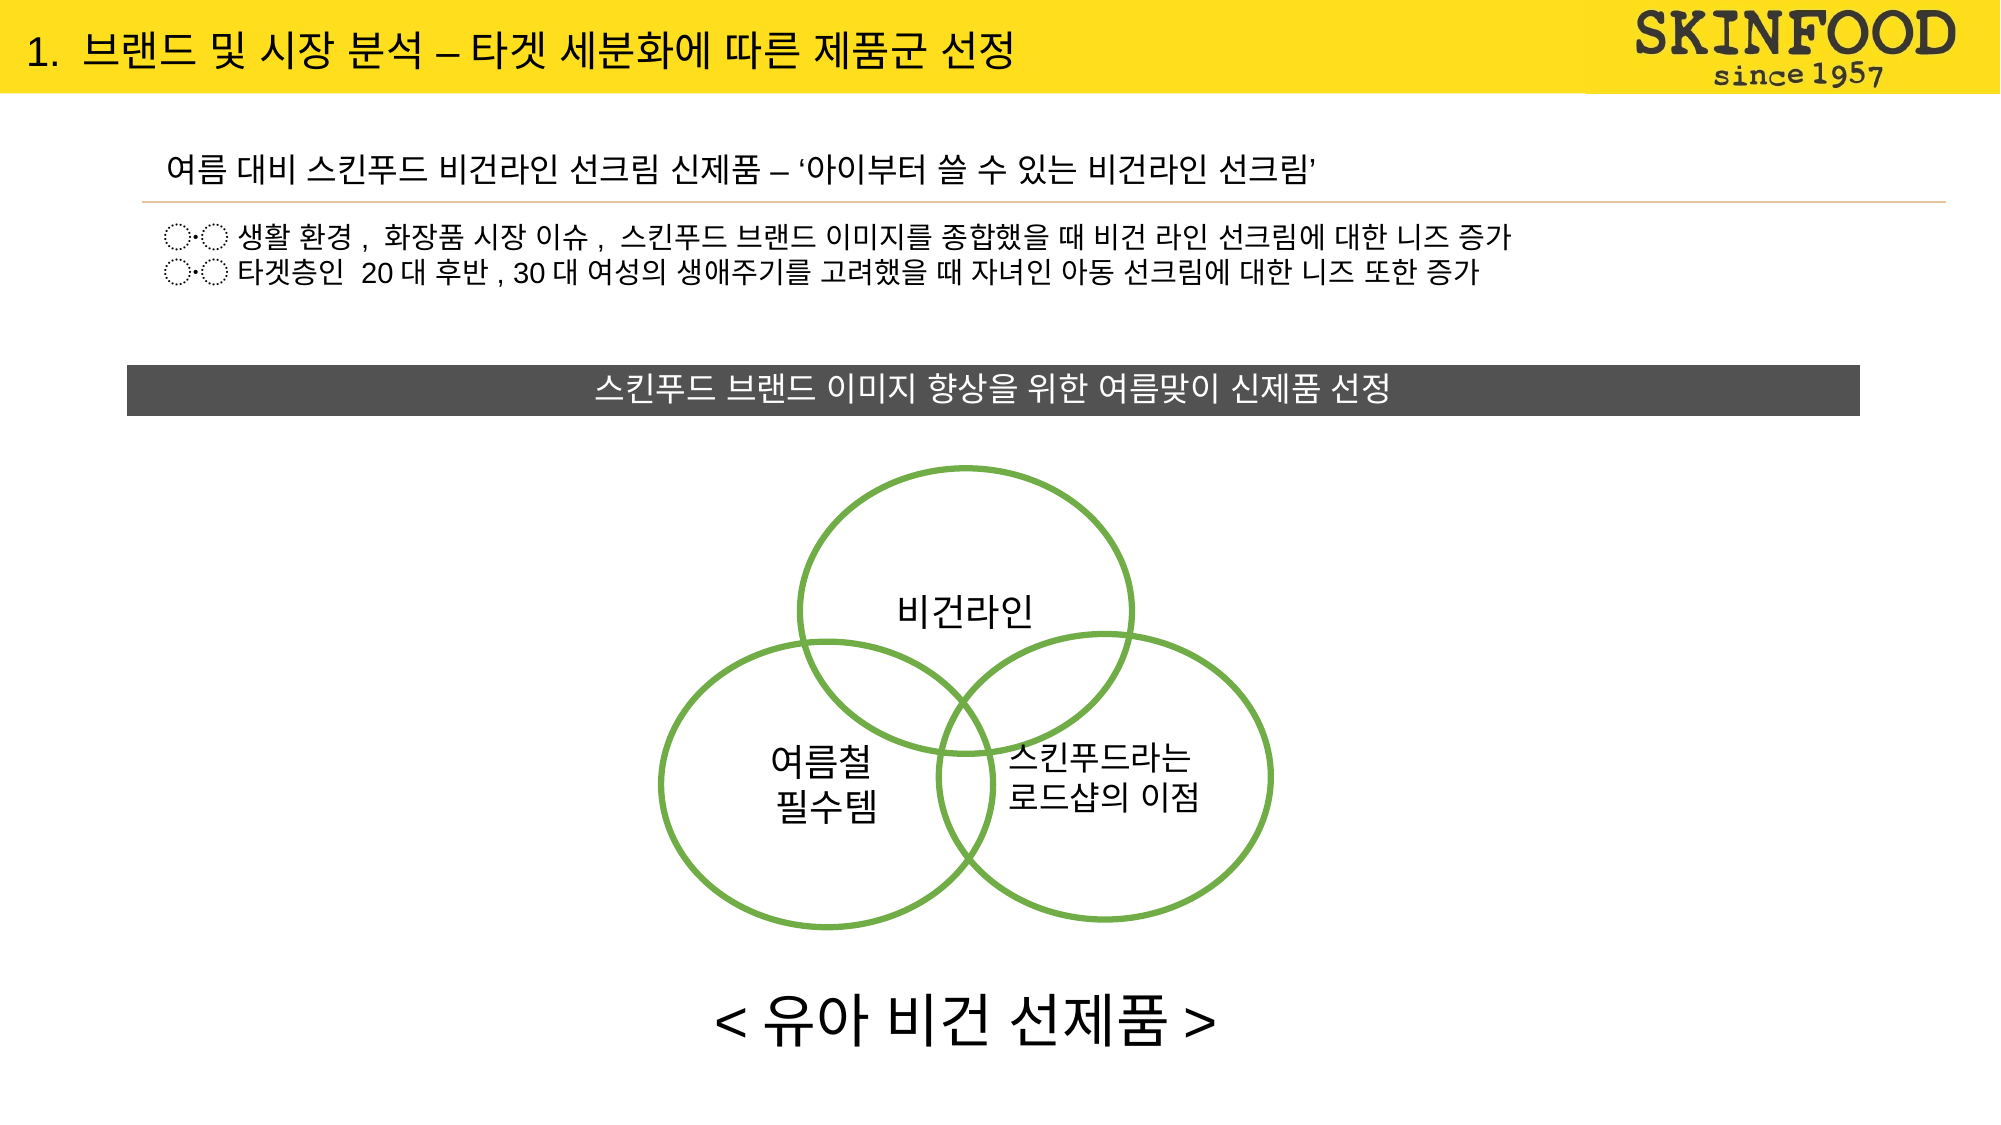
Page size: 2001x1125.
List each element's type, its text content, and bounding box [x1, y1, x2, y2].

text_box 비건라인 [799, 468, 1132, 701]
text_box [141, 140, 1946, 203]
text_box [0, 0, 2000, 94]
text_box 여름철 필수템 [661, 641, 969, 928]
text_box 〮 생활 환경, 화장품 시장 이슈, 스킨푸드 브랜드 이미지를 종합했을 때 비건 라인 선크림에 대한 니즈 증가 〮 타겟층인 20대 후반, 30대 여성의 생애주기를 고려했을 때 자녀인 아동 선크림에 대한 니즈 또한 증가 [148, 211, 1953, 297]
text_box 스킨푸드라는 로드샵의 이점 [938, 633, 1271, 920]
table_header 스킨푸드 브랜드 이미지 향상을 위한 여름맞이 신제품 선정 [127, 365, 1860, 416]
text_box <유아 비건 선제품> [229, 976, 1703, 1062]
